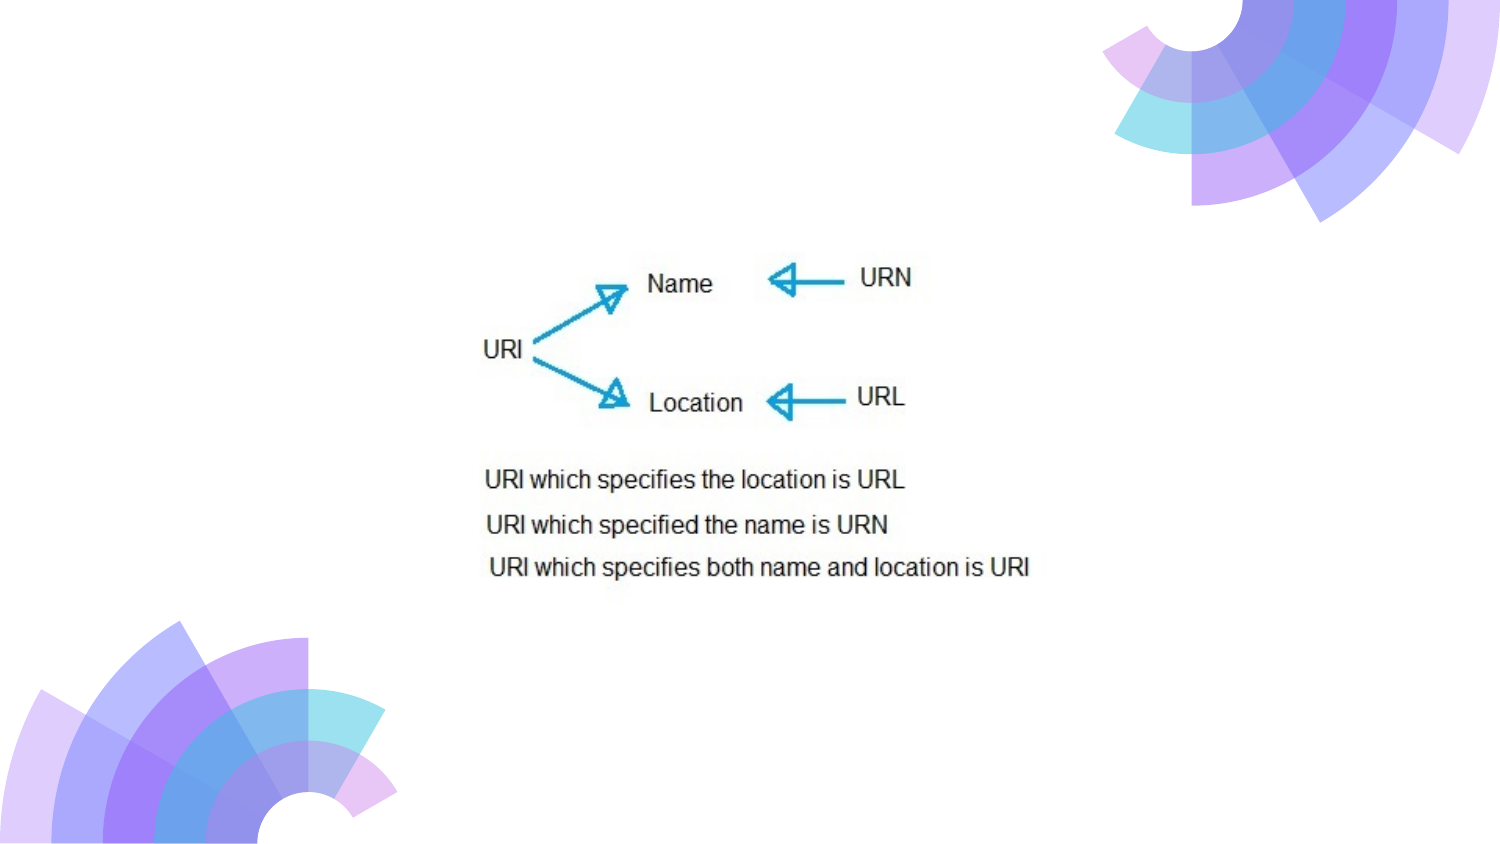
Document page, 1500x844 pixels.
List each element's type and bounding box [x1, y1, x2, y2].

picture [430, 227, 1070, 617]
